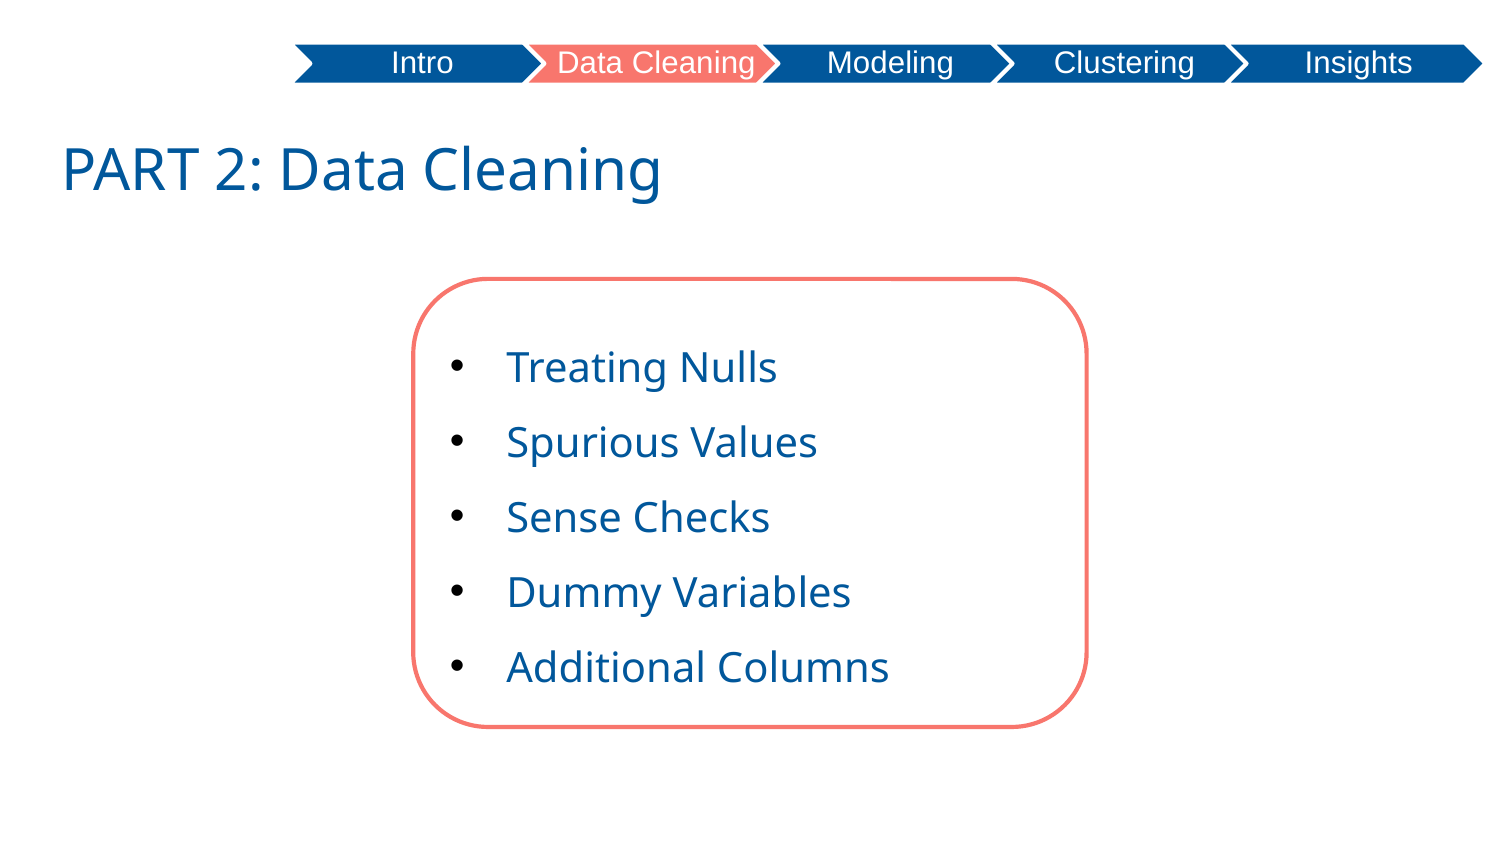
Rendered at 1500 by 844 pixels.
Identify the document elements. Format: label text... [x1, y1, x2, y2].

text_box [288, 42, 1487, 85]
text_box Treating Nulls Spurious Values Sense Checks Dummy Variables Additional Columns [411, 276, 1089, 730]
title PART 2: Data Cleaning [46, 116, 1500, 293]
